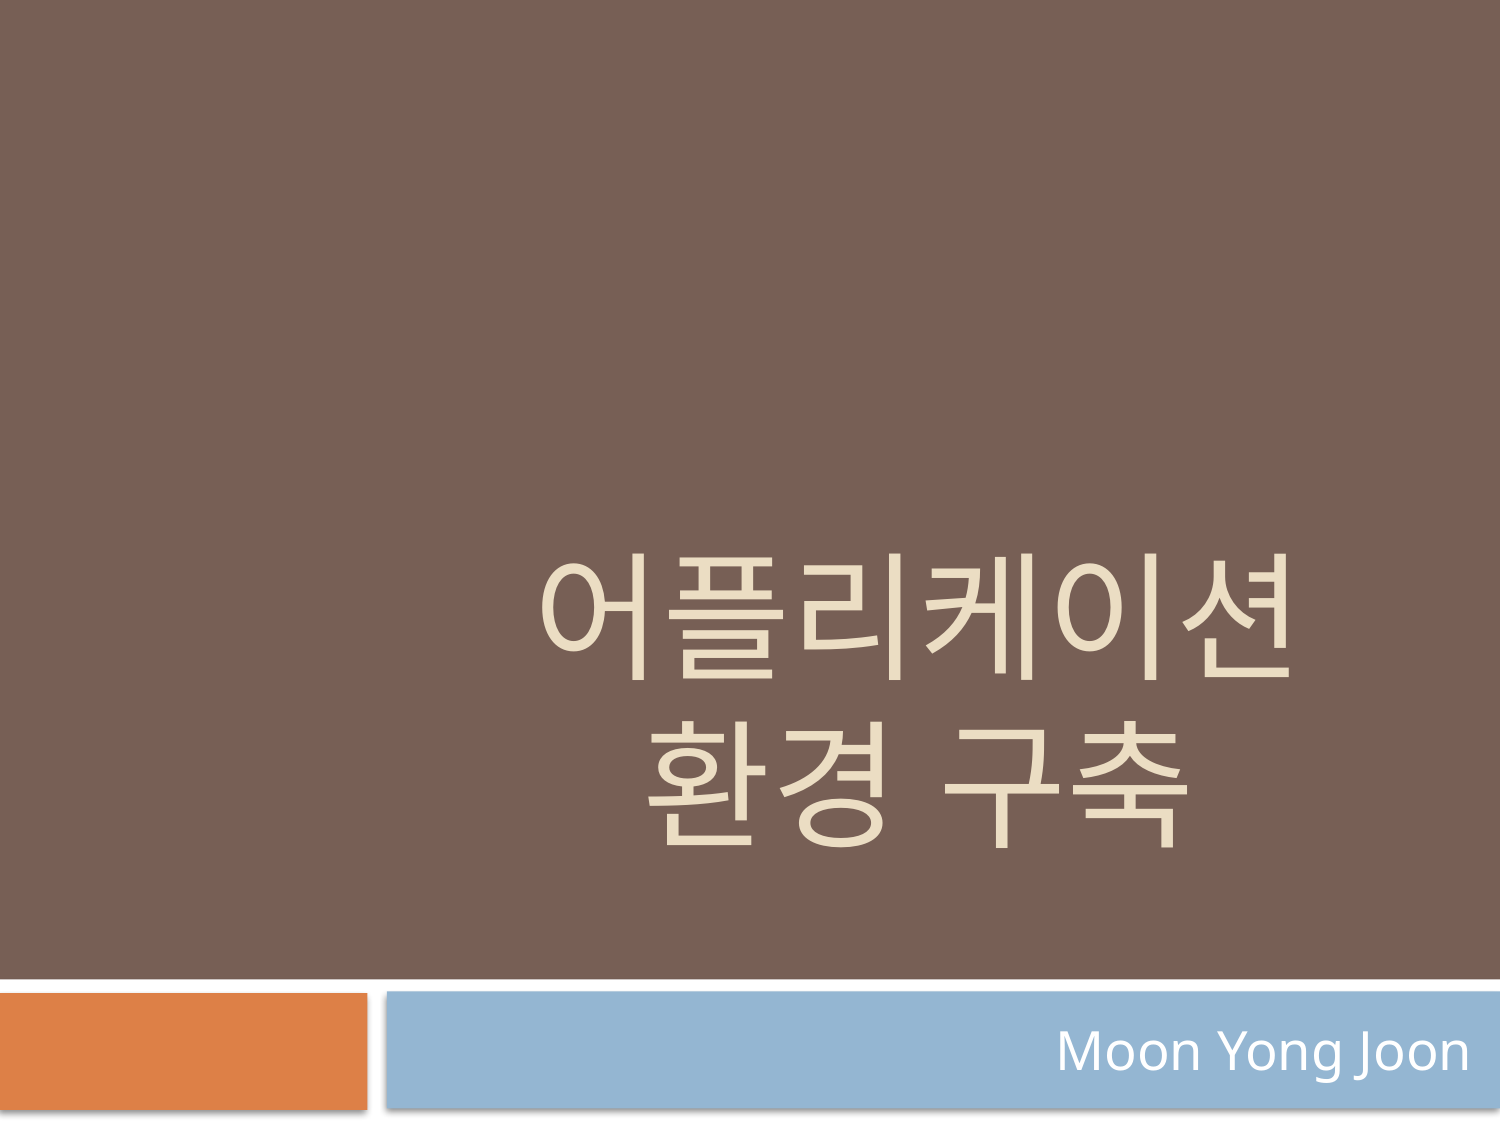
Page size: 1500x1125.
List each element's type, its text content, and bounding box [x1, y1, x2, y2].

subtitle Moon Yong Joon [387, 992, 1488, 1105]
title 어플리케이션 환경 구축 [387, 231, 1450, 963]
